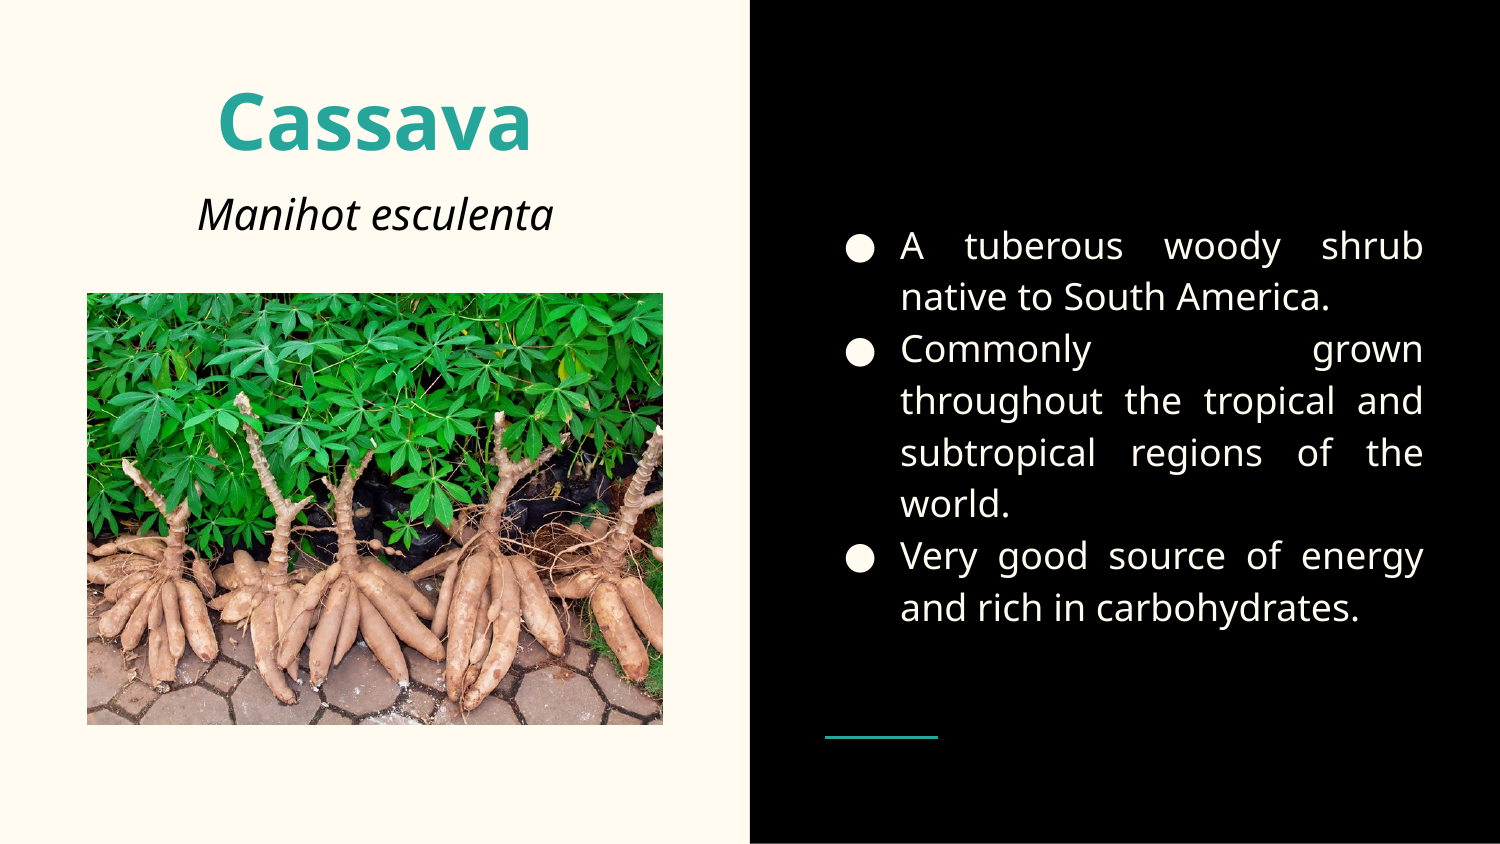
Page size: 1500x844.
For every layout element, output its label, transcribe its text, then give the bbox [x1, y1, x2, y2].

title Cassava [43, 54, 708, 171]
subtitle Manihot esculenta [43, 171, 708, 268]
picture [87, 293, 664, 726]
list A tuberous woody shrub native to South America. Commonly grown throughout the tropical and subtropical regions of the world. Very good source of energy and rich in carbohydrates. [810, 118, 1440, 725]
